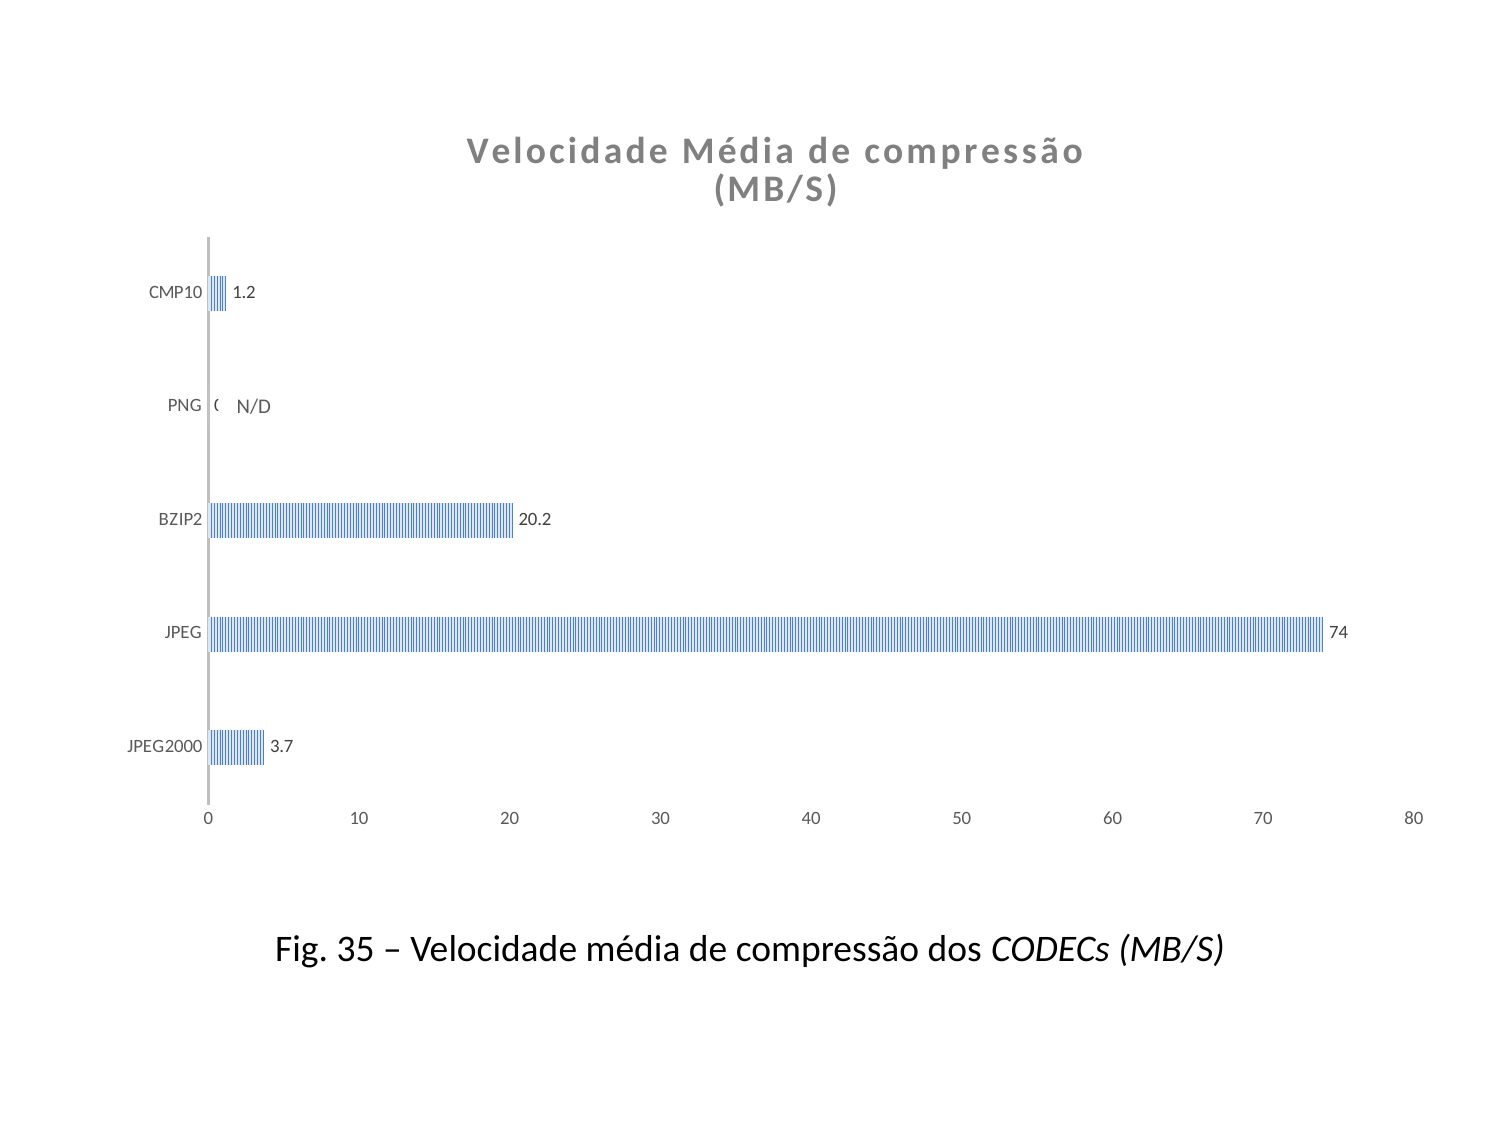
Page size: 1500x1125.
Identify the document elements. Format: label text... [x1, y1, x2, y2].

text_box Fig. 35 – Velocidade média de compressão dos CODECs (MB/S) [158, 916, 1342, 977]
chart [100, 101, 1451, 845]
